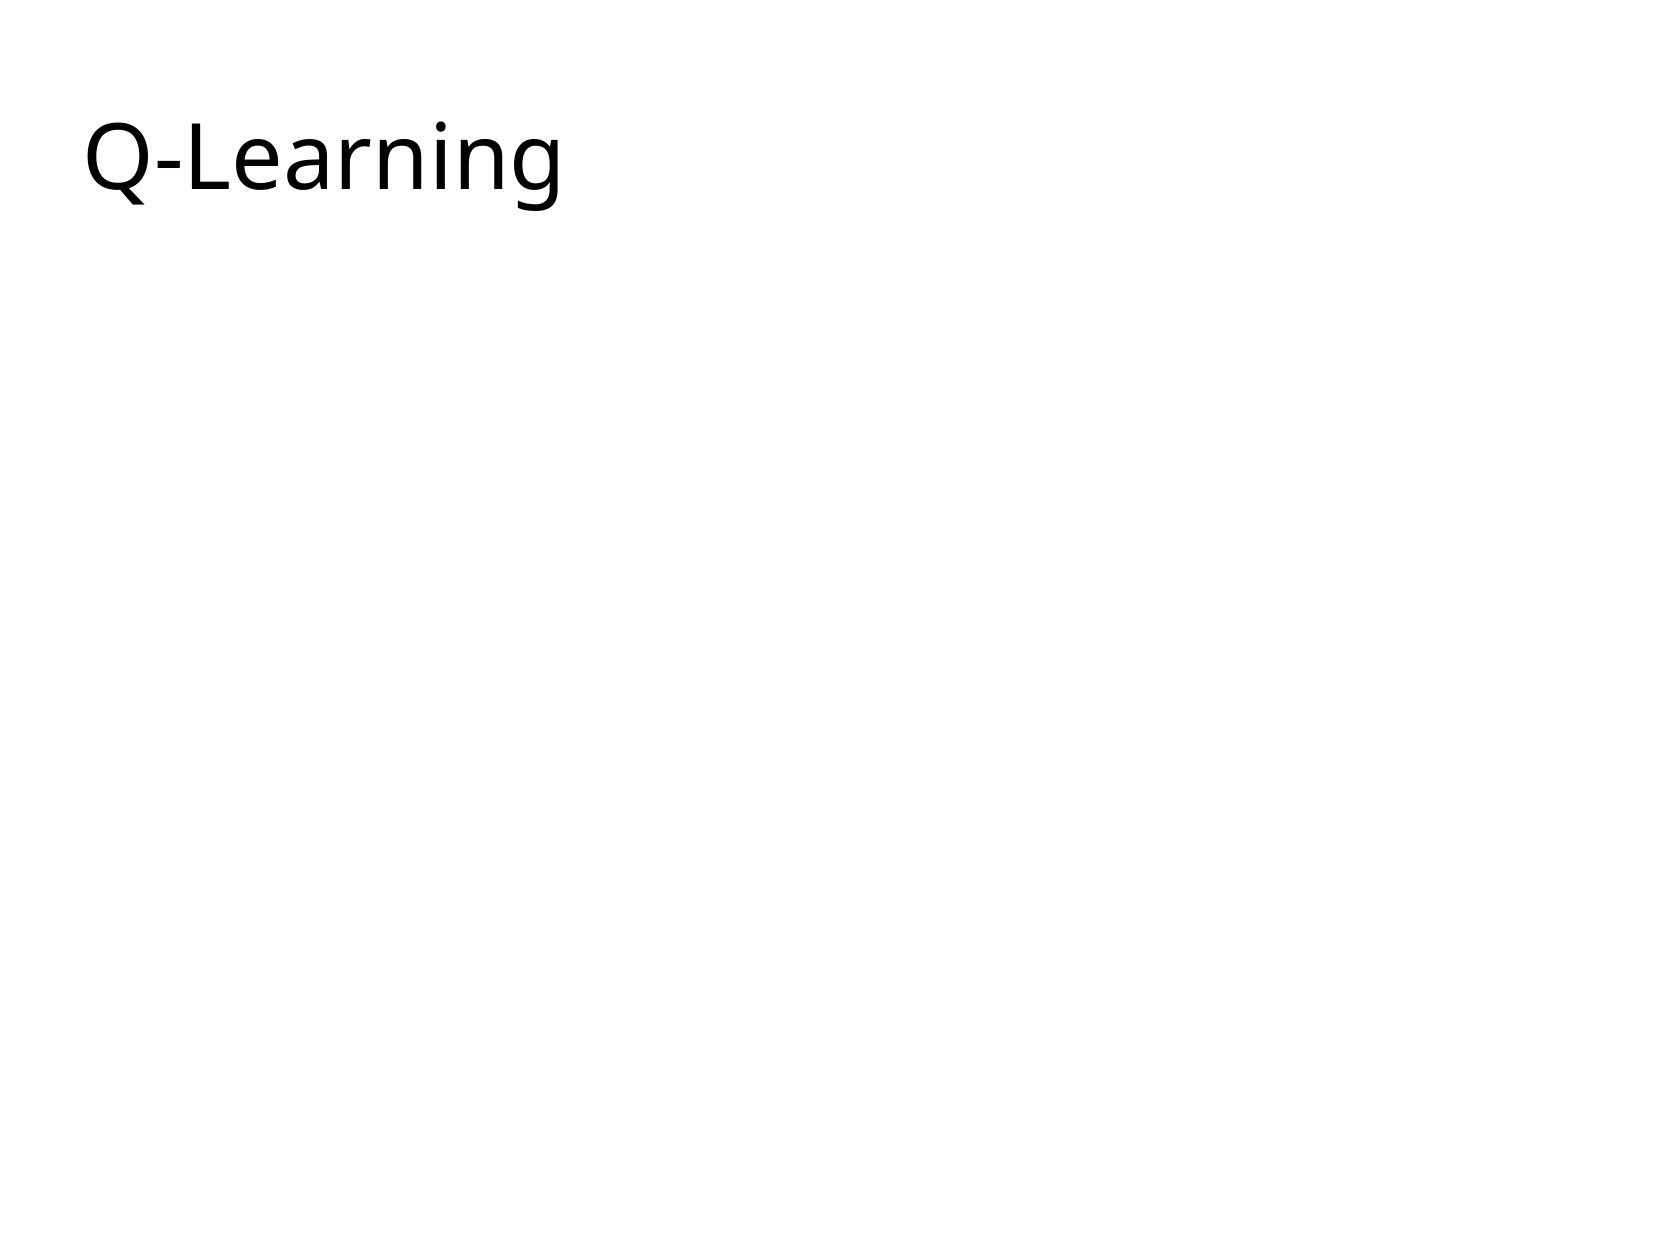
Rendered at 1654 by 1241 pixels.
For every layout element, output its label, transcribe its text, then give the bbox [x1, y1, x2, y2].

title Q-Learning [82, 49, 1571, 257]
